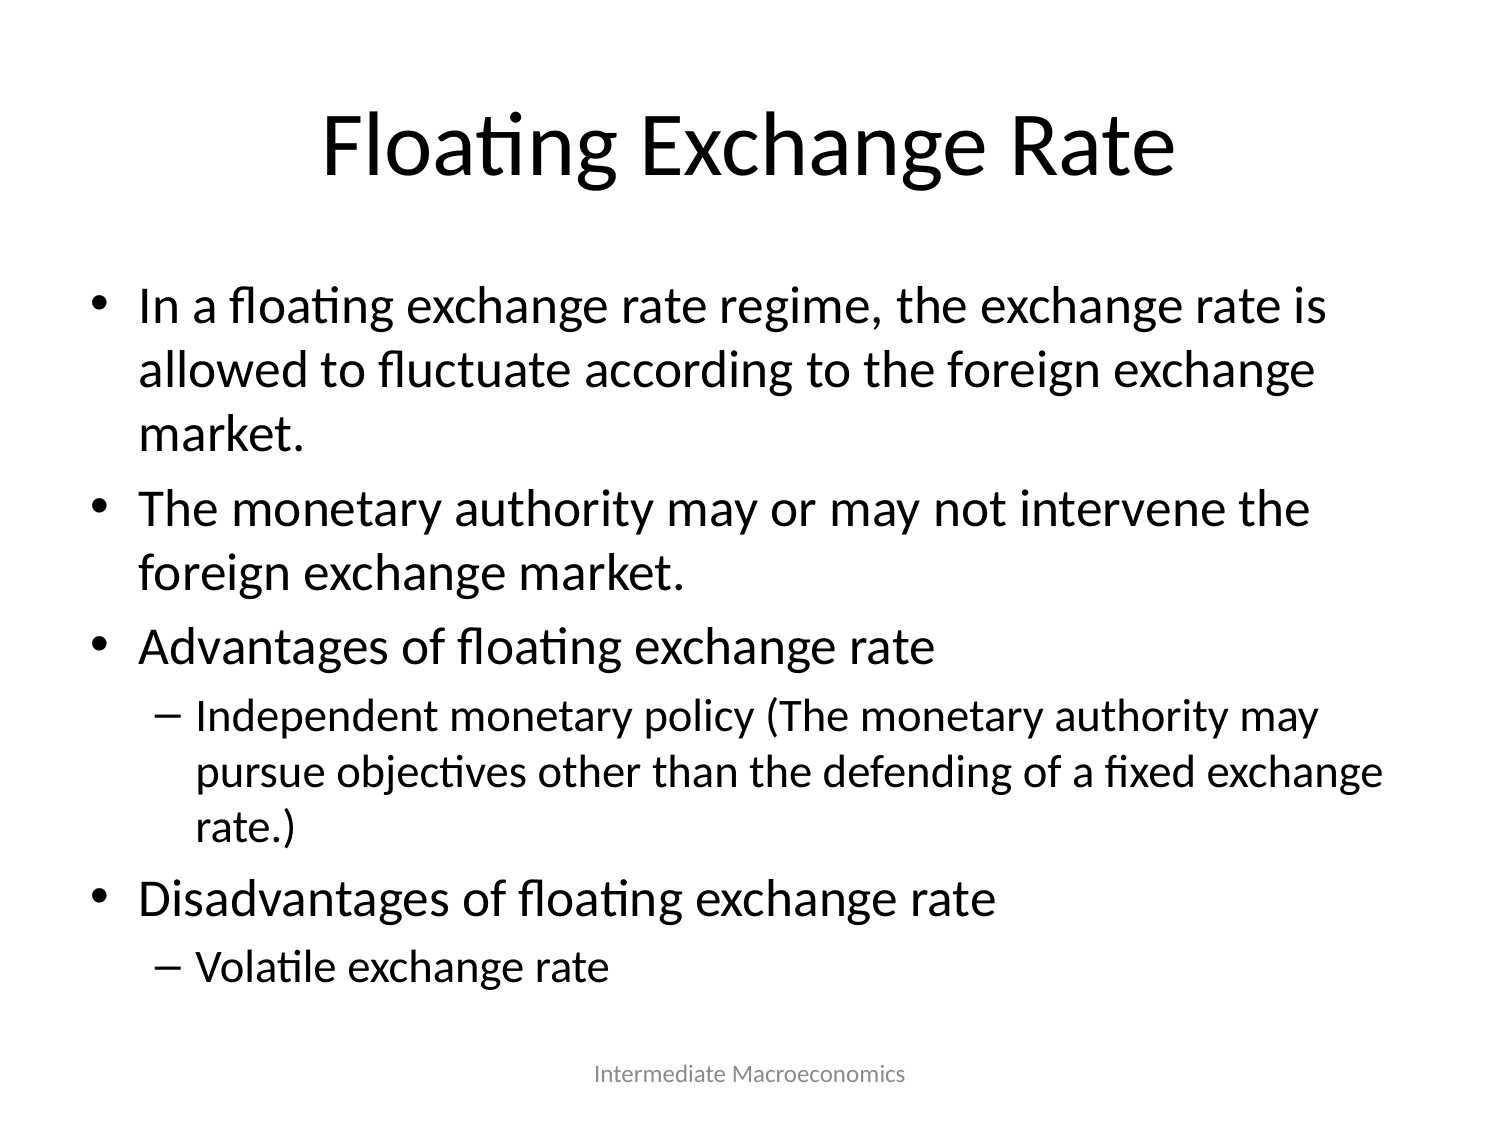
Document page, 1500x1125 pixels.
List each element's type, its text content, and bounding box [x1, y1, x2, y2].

title Floating Exchange Rate [75, 45, 1425, 233]
footer Intermediate Macroeconomics [512, 1042, 988, 1103]
list In a floating exchange rate regime, the exchange rate is allowed to fluctuate according to the foreign exchange market. The monetary authority may or may not intervene the foreign exchange market. Advantages of floating exchange rate Independent monetary policy (The monetary authority may pursue objectives other than the defending of a fixed exchange rate.) Disadvantages of floating exchange rate Volatile exchange rate [75, 262, 1425, 1005]
